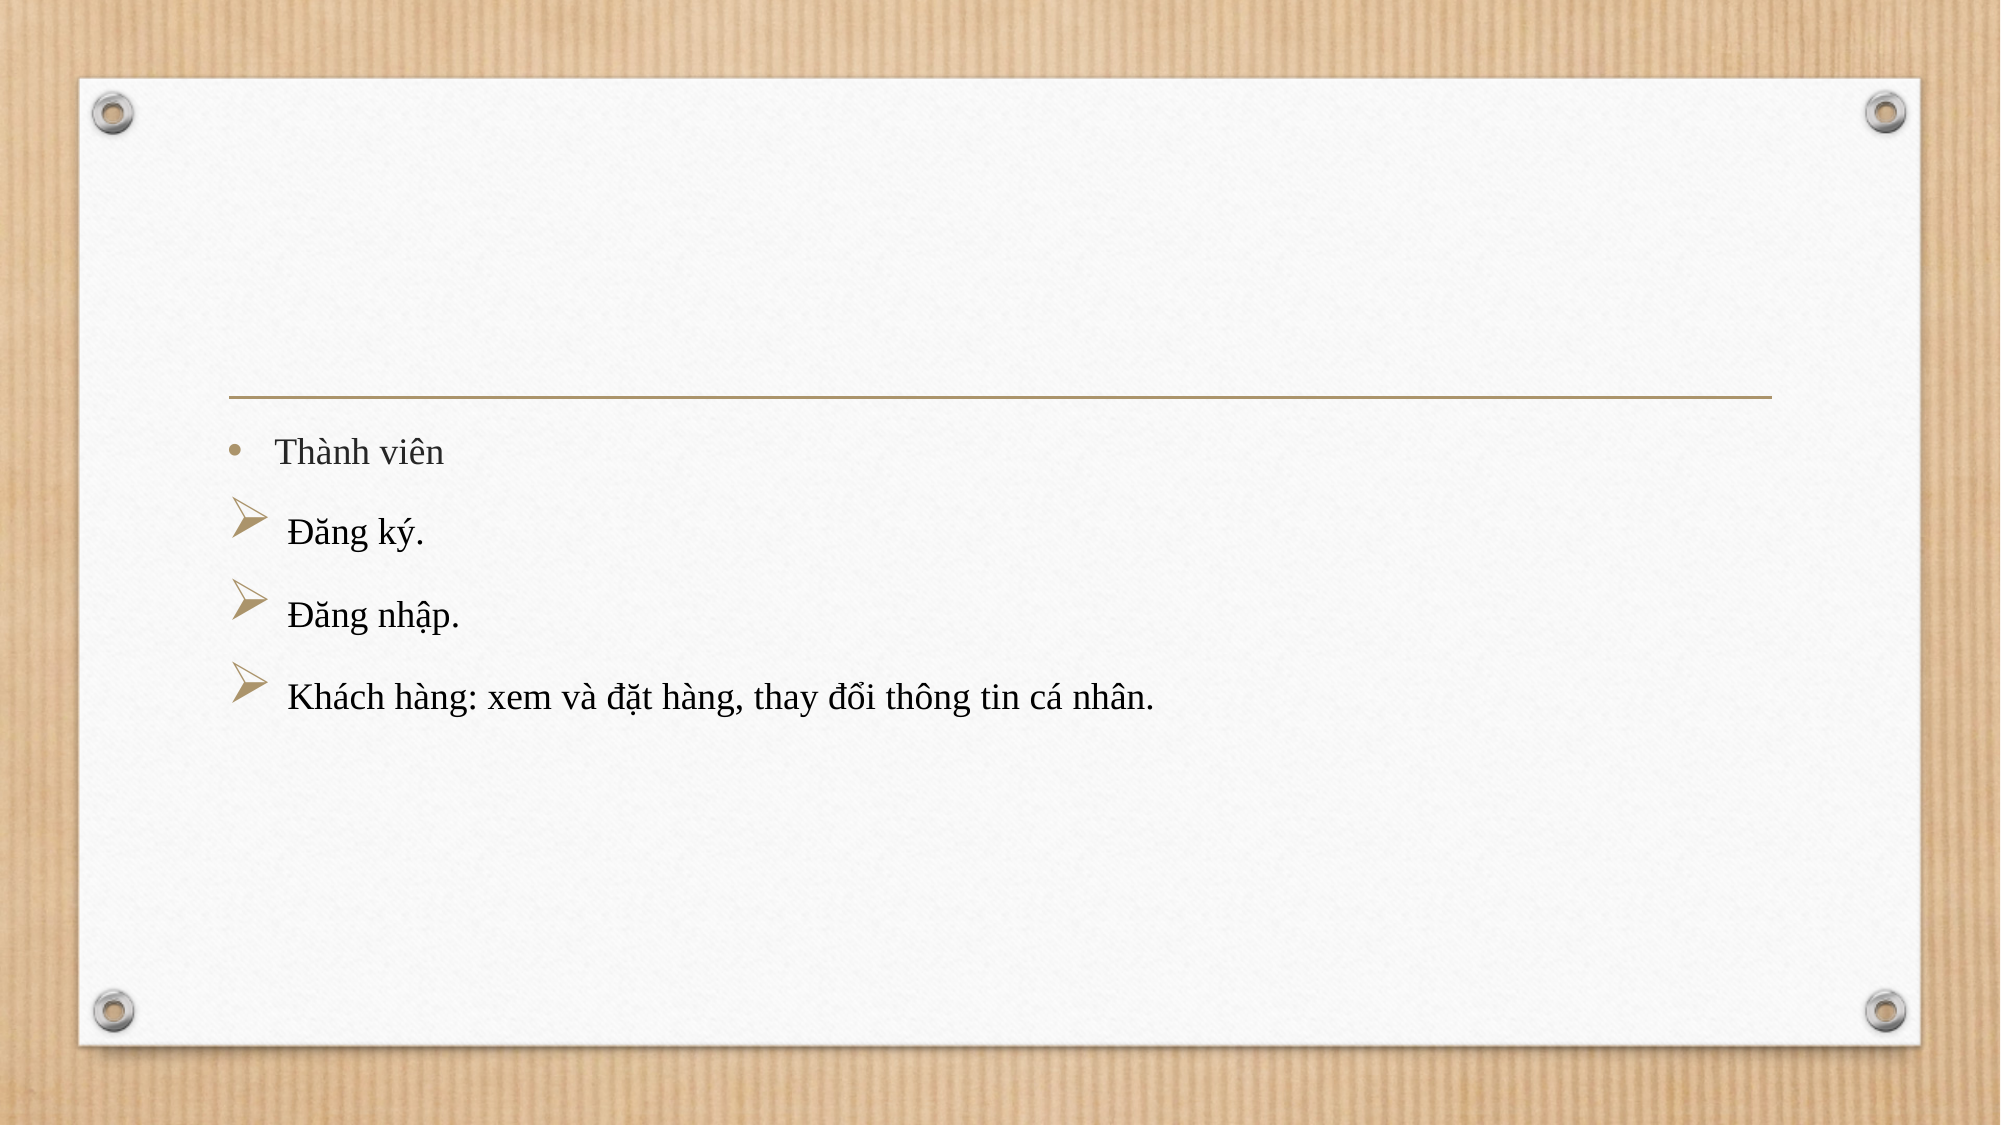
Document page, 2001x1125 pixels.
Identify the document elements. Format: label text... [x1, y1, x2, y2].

picture [0, 0, 2001, 1125]
list Thành viên Đăng ký. Đăng nhập. Khách hàng: xem và đặt hàng, thay đổi thông tin cá nhân. [212, 419, 1788, 964]
